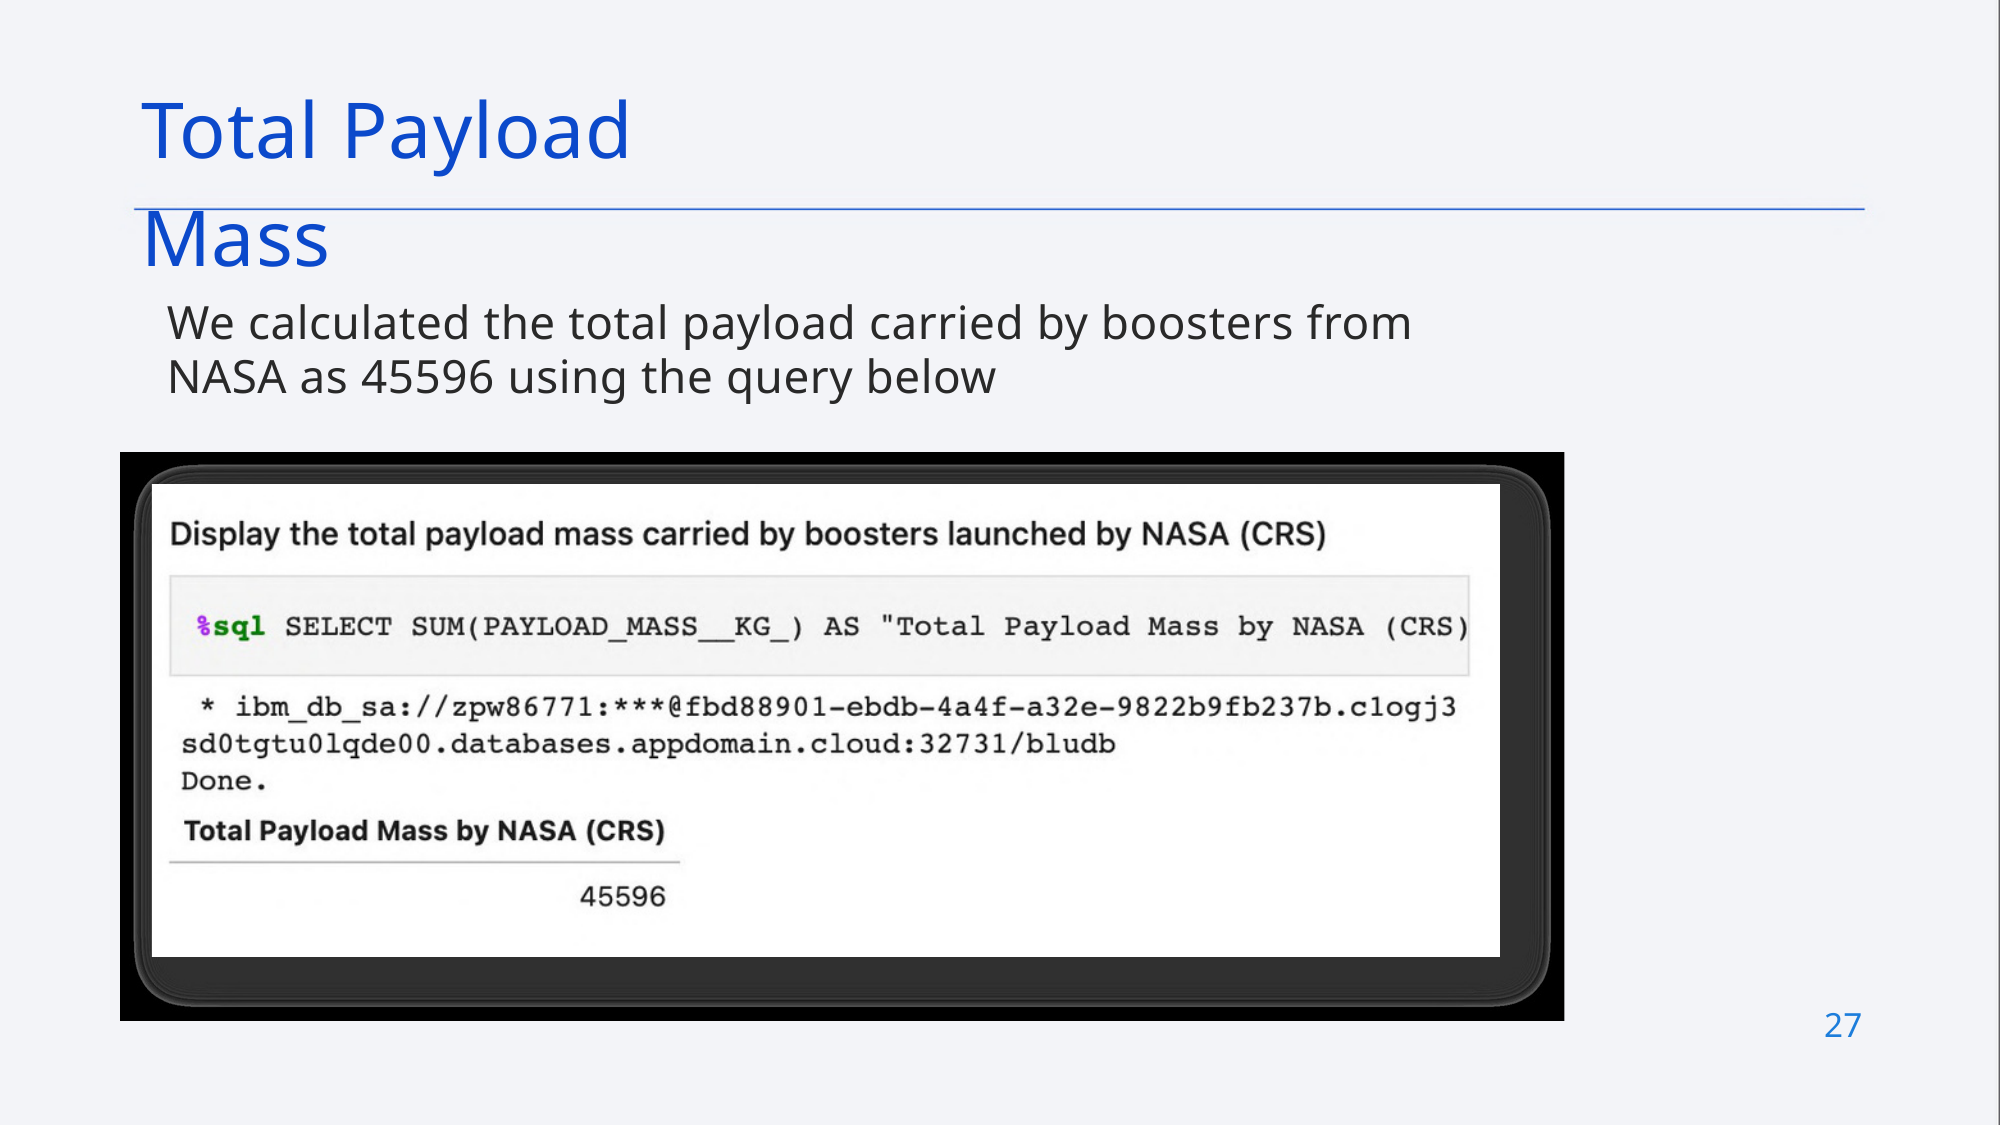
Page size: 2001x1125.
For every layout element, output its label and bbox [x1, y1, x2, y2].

text_box [0, 0, 2000, 1125]
